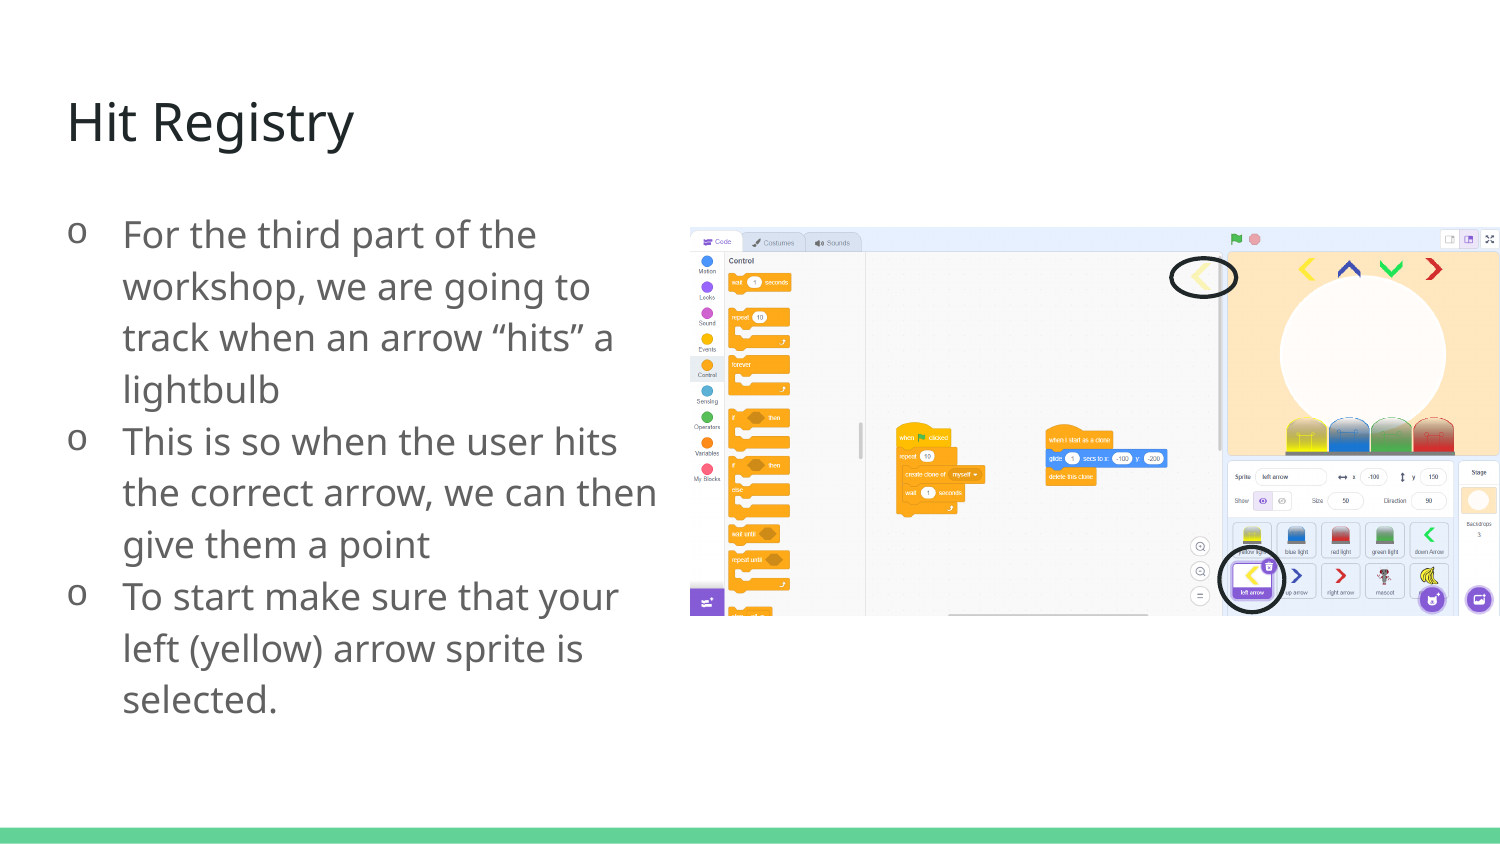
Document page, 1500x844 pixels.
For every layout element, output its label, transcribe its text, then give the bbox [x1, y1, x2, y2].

list For the third part of the workshop, we are going to track when an arrow “hits” a lightbulb This is so when the user hits the correct arrow, we can then give them a point To start make sure that your left (yellow) arrow sprite is selected. [32, 189, 678, 750]
picture [690, 227, 1500, 617]
title Hit Registry [51, 72, 1449, 167]
